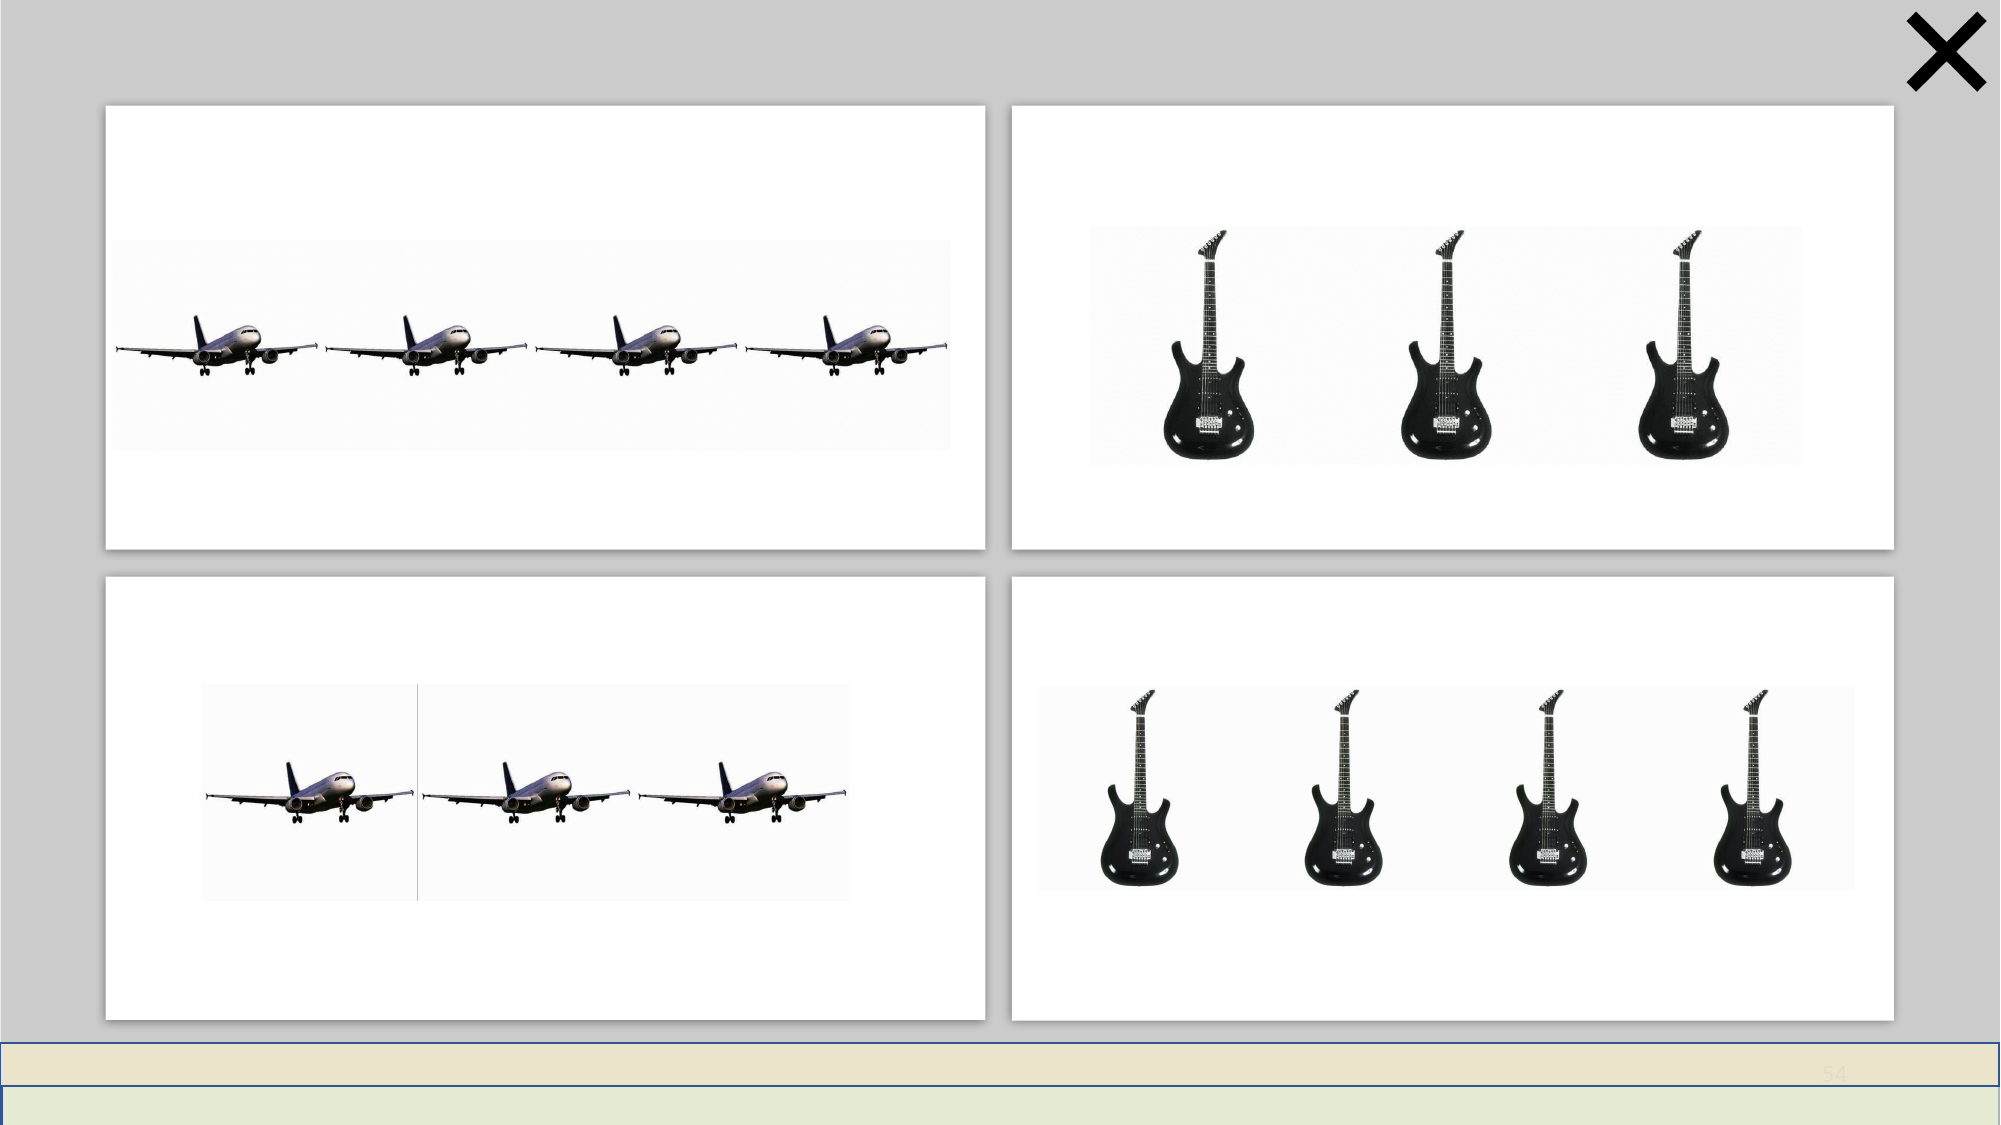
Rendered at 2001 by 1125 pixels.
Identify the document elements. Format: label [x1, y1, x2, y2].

text_box [104, 104, 986, 551]
text_box [0, 0, 2000, 1042]
text_box [0, 1042, 2000, 1085]
picture [112, 240, 952, 451]
picture [1892, 0, 2000, 106]
picture [202, 684, 850, 901]
picture [1037, 686, 1856, 891]
text_box [1011, 576, 1895, 1022]
text_box [0, 1085, 2000, 1125]
text_box [1011, 104, 1895, 551]
picture [1090, 226, 1804, 465]
text_box [104, 576, 986, 1021]
